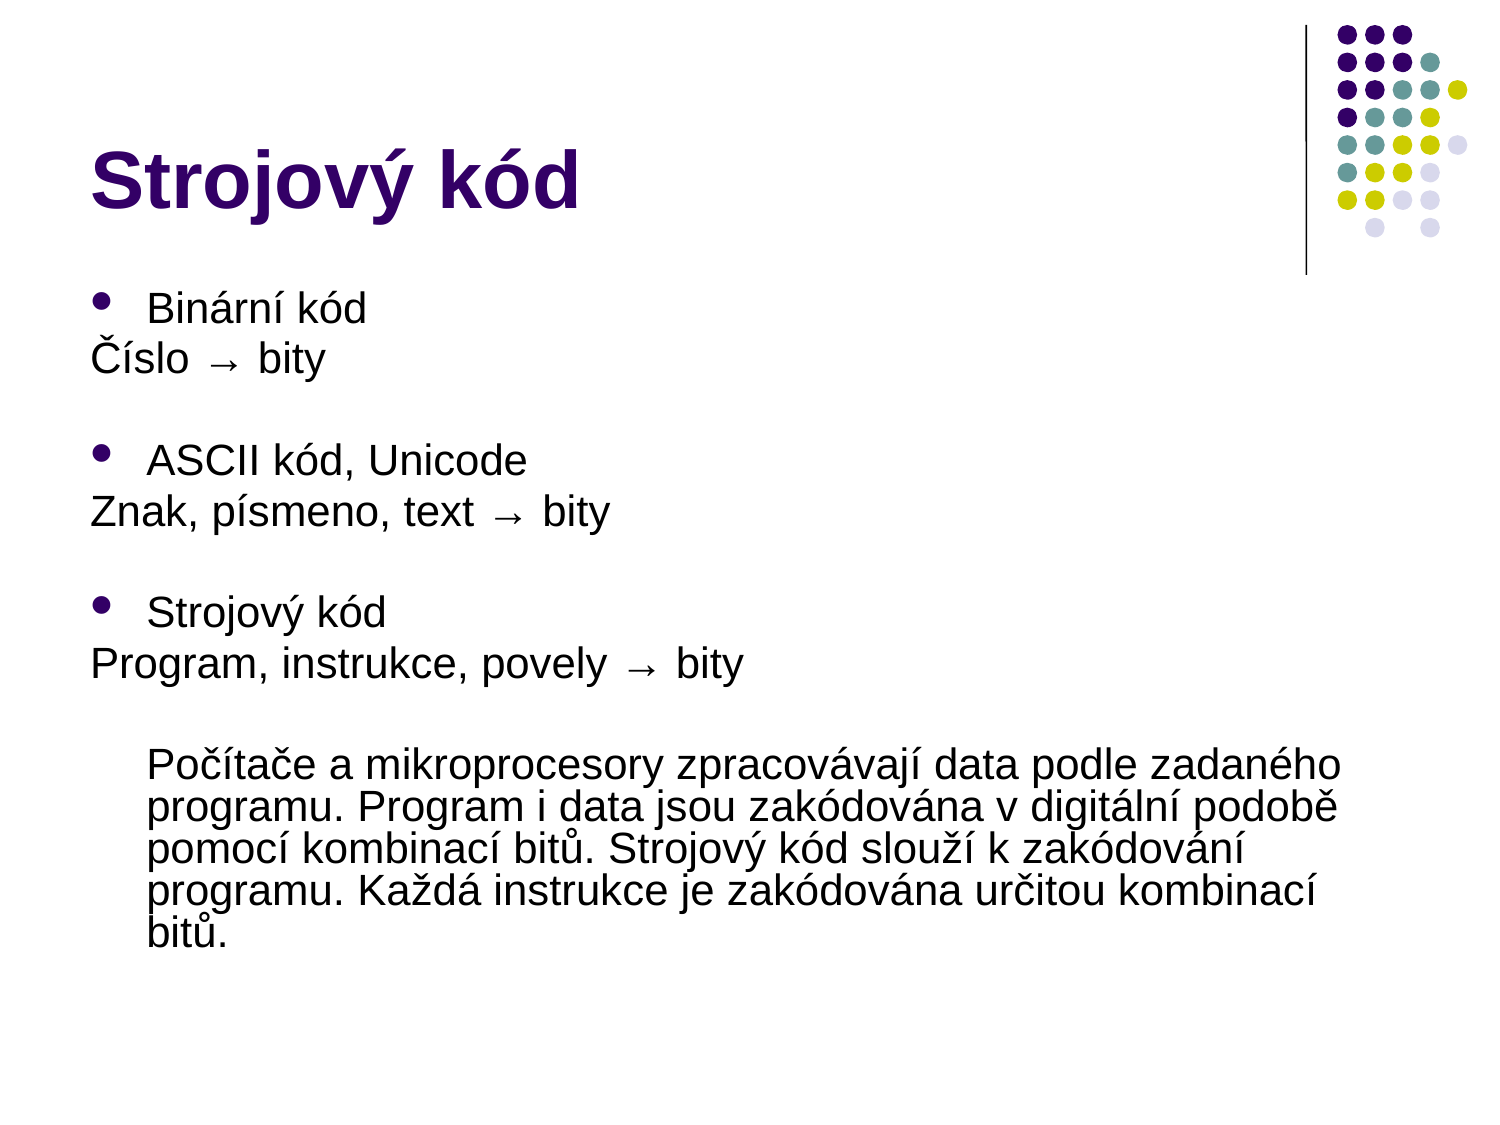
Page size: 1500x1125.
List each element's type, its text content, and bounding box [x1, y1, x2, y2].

list Binární kód Číslo → bity ASCII kód, Unicode Znak, písmeno, text → bity Strojový kód Program, instrukce, povely → bity Počítače a mikroprocesory zpracovávají data podle zadaného programu. Program i data jsou zakódována v digitální podobě pomocí kombinací bitů. Strojový kód slouží k zakódování programu. Každá instrukce je zakódována určitou kombinací bitů. [75, 282, 1425, 1006]
title Strojový kód [75, 20, 1313, 233]
